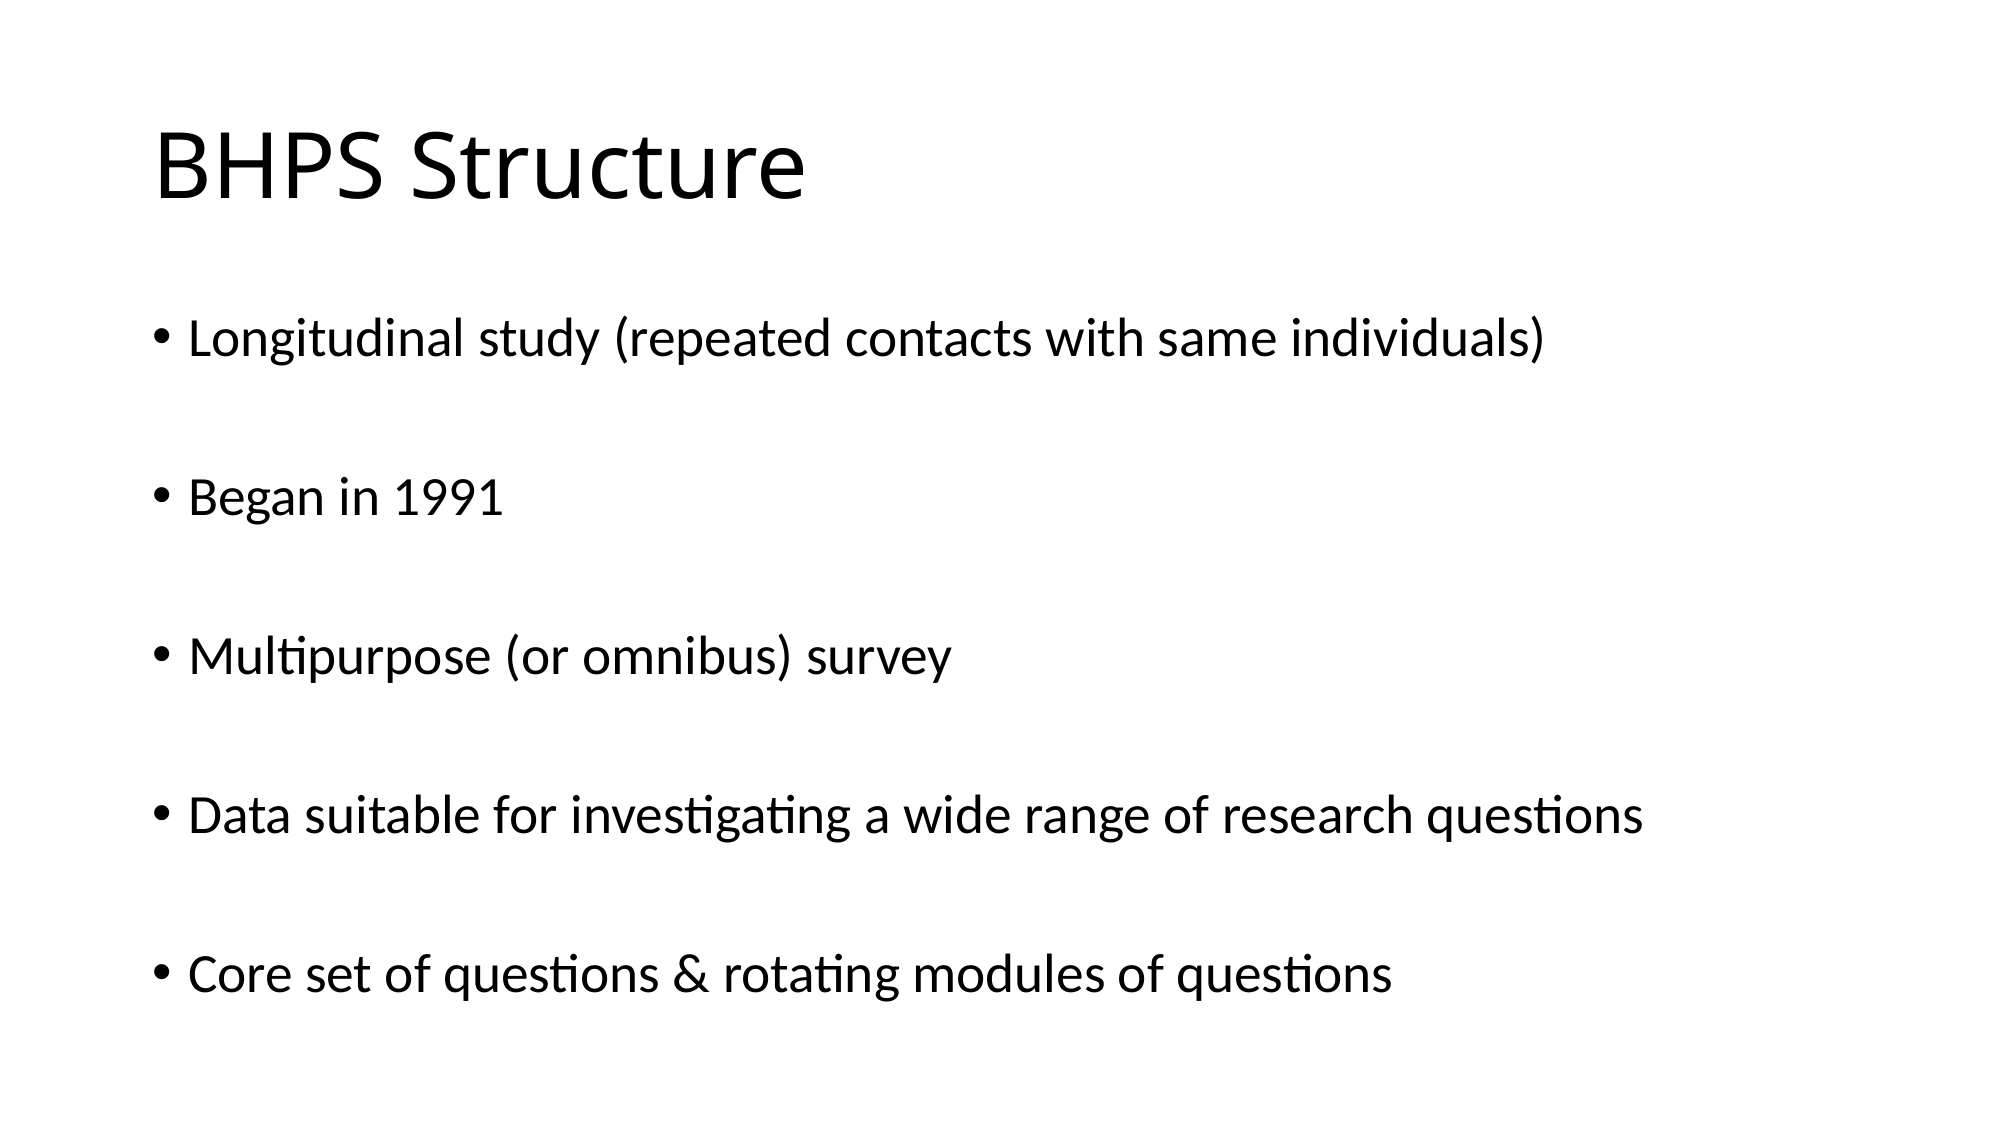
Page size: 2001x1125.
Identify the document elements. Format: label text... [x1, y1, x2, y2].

list Longitudinal study (repeated contacts with same individuals) Began in 1991 Multipurpose (or omnibus) survey Data suitable for investigating a wide range of research questions Core set of questions & rotating modules of questions [137, 301, 1863, 1016]
title BHPS Structure [137, 59, 1863, 278]
